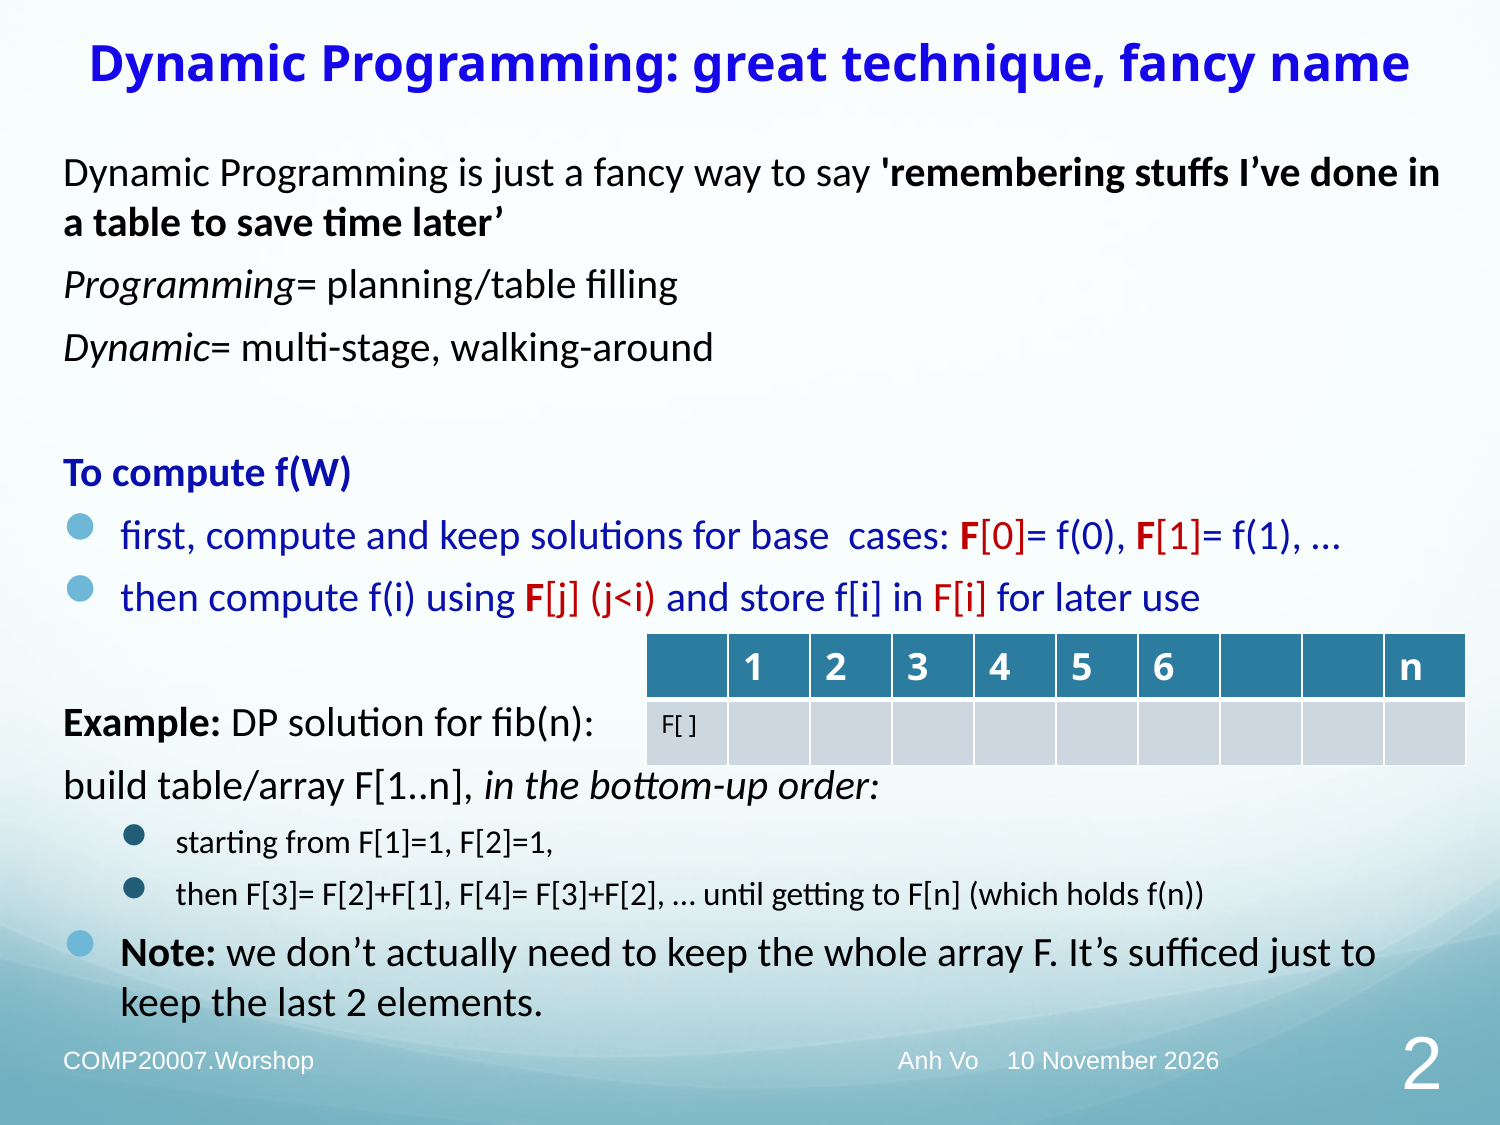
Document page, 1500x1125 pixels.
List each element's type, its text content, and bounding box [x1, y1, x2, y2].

table_cell [729, 702, 809, 765]
table_header n [1385, 634, 1465, 697]
table_header 2 [811, 634, 891, 697]
table_header [1303, 634, 1383, 697]
table_header 4 [975, 634, 1055, 697]
table_header 3 [893, 634, 973, 697]
table_header [1221, 634, 1301, 697]
title Dynamic Programming: great technique, fancy name [42, 19, 1458, 104]
table_header 1 [729, 634, 809, 697]
table_header 5 [1057, 634, 1137, 697]
table_cell [975, 702, 1055, 765]
footer COMP20007.Worshop [48, 1029, 843, 1090]
slide_number 2 [1295, 1029, 1459, 1090]
list Dynamic Programming is just a fancy way to say 'remembering stuffs I’ve done in a table to save time later’ Programming= planning/table filling Dynamic= multi-stage, walking-around To compute f(W) first, compute and keep solutions for base cases: F[0]= f(0), F[1]= f(1), … then compute f(i) using F[j] (j<i) and store f[i] in F[i] for later use Example: DP solution for fib(n): build table/array F[1..n], in the bottom-up order: starting from F[1]=1, F[2]=1, then F[3]= F[2]+F[1], F[4]= F[3]+F[2], … until getting to F[n] (which holds f(n)) Note: we don’t actually need to keep the whole array F. It’s sufficed just to keep the last 2 elements. [48, 137, 1463, 925]
table_header 6 [1139, 634, 1219, 697]
table_cell [893, 702, 973, 765]
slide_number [877, 1029, 1236, 1090]
table_cell [1303, 702, 1383, 765]
table_header [647, 634, 727, 697]
table_cell F[ ] [647, 702, 727, 765]
table_cell [1057, 702, 1137, 765]
table_cell [811, 702, 891, 765]
table_cell [1221, 702, 1301, 765]
table_cell [1385, 702, 1465, 765]
table_cell [1139, 702, 1219, 765]
